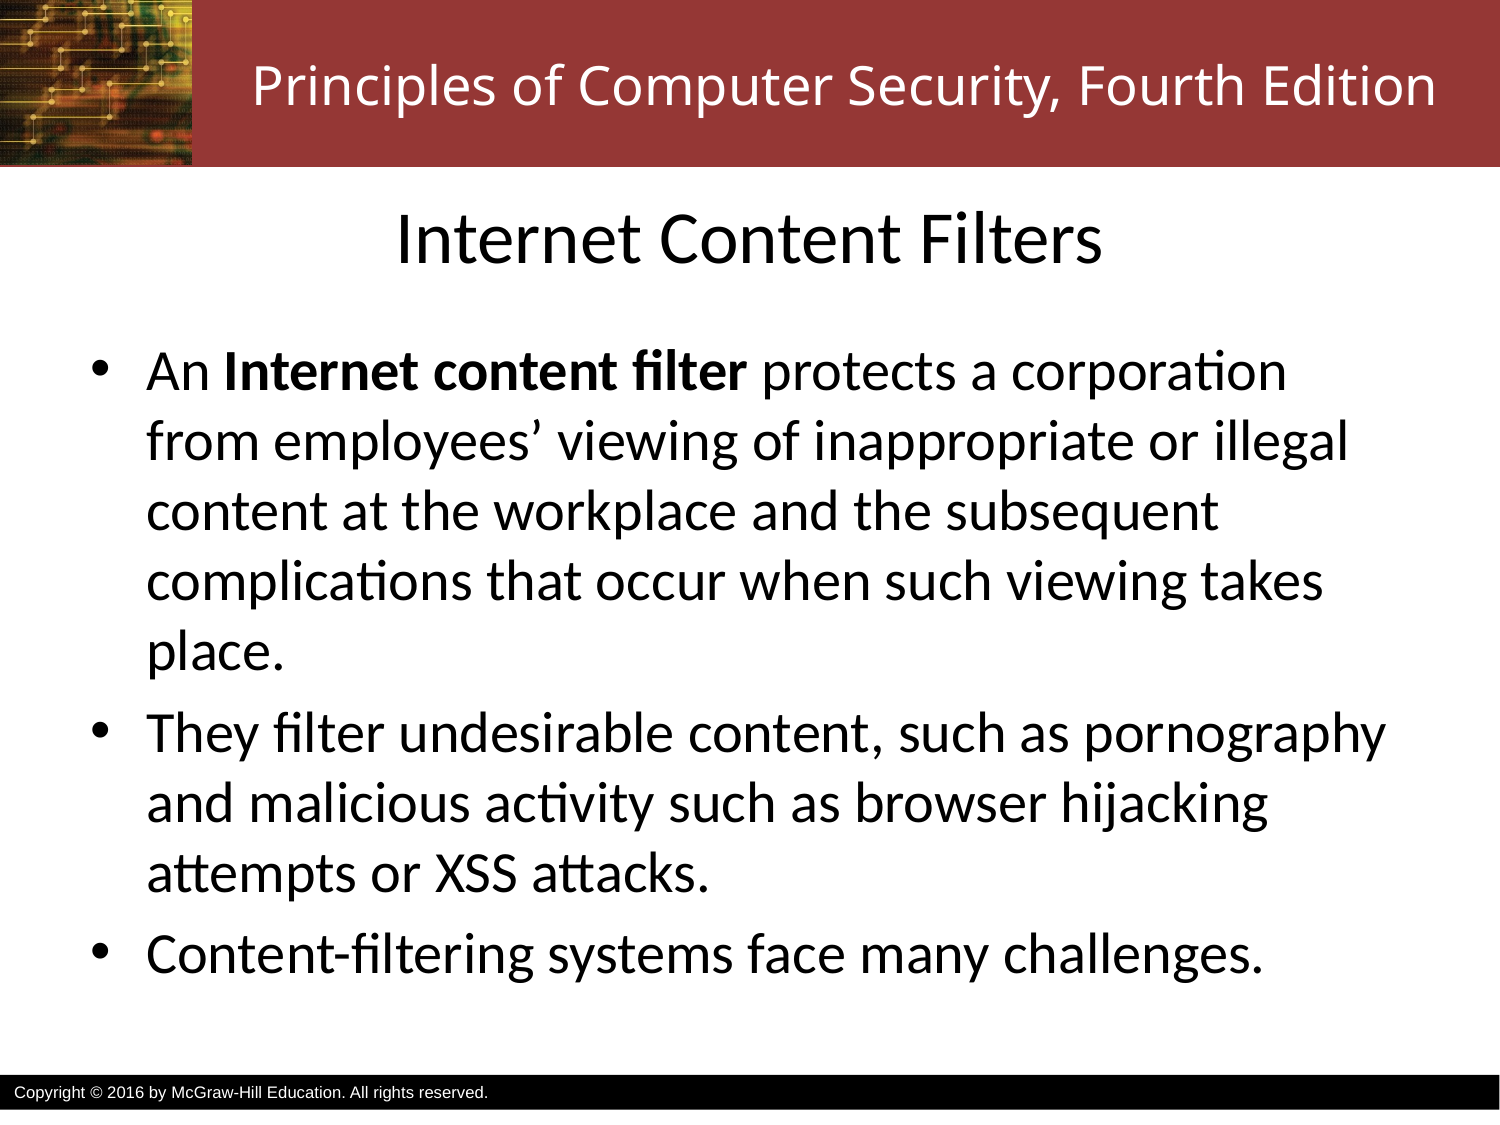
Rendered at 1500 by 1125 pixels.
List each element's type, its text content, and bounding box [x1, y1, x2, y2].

title Internet Content Filters [75, 181, 1425, 324]
picture [0, 0, 192, 165]
list An Internet content filter protects a corporation from employees’ viewing of inappropriate or illegal content at the workplace and the subsequent complications that occur when such viewing takes place. They filter undesirable content, such as pornography and malicious activity such as browser hijacking attempts or XSS attacks. Content-filtering systems face many challenges. [75, 324, 1425, 1005]
